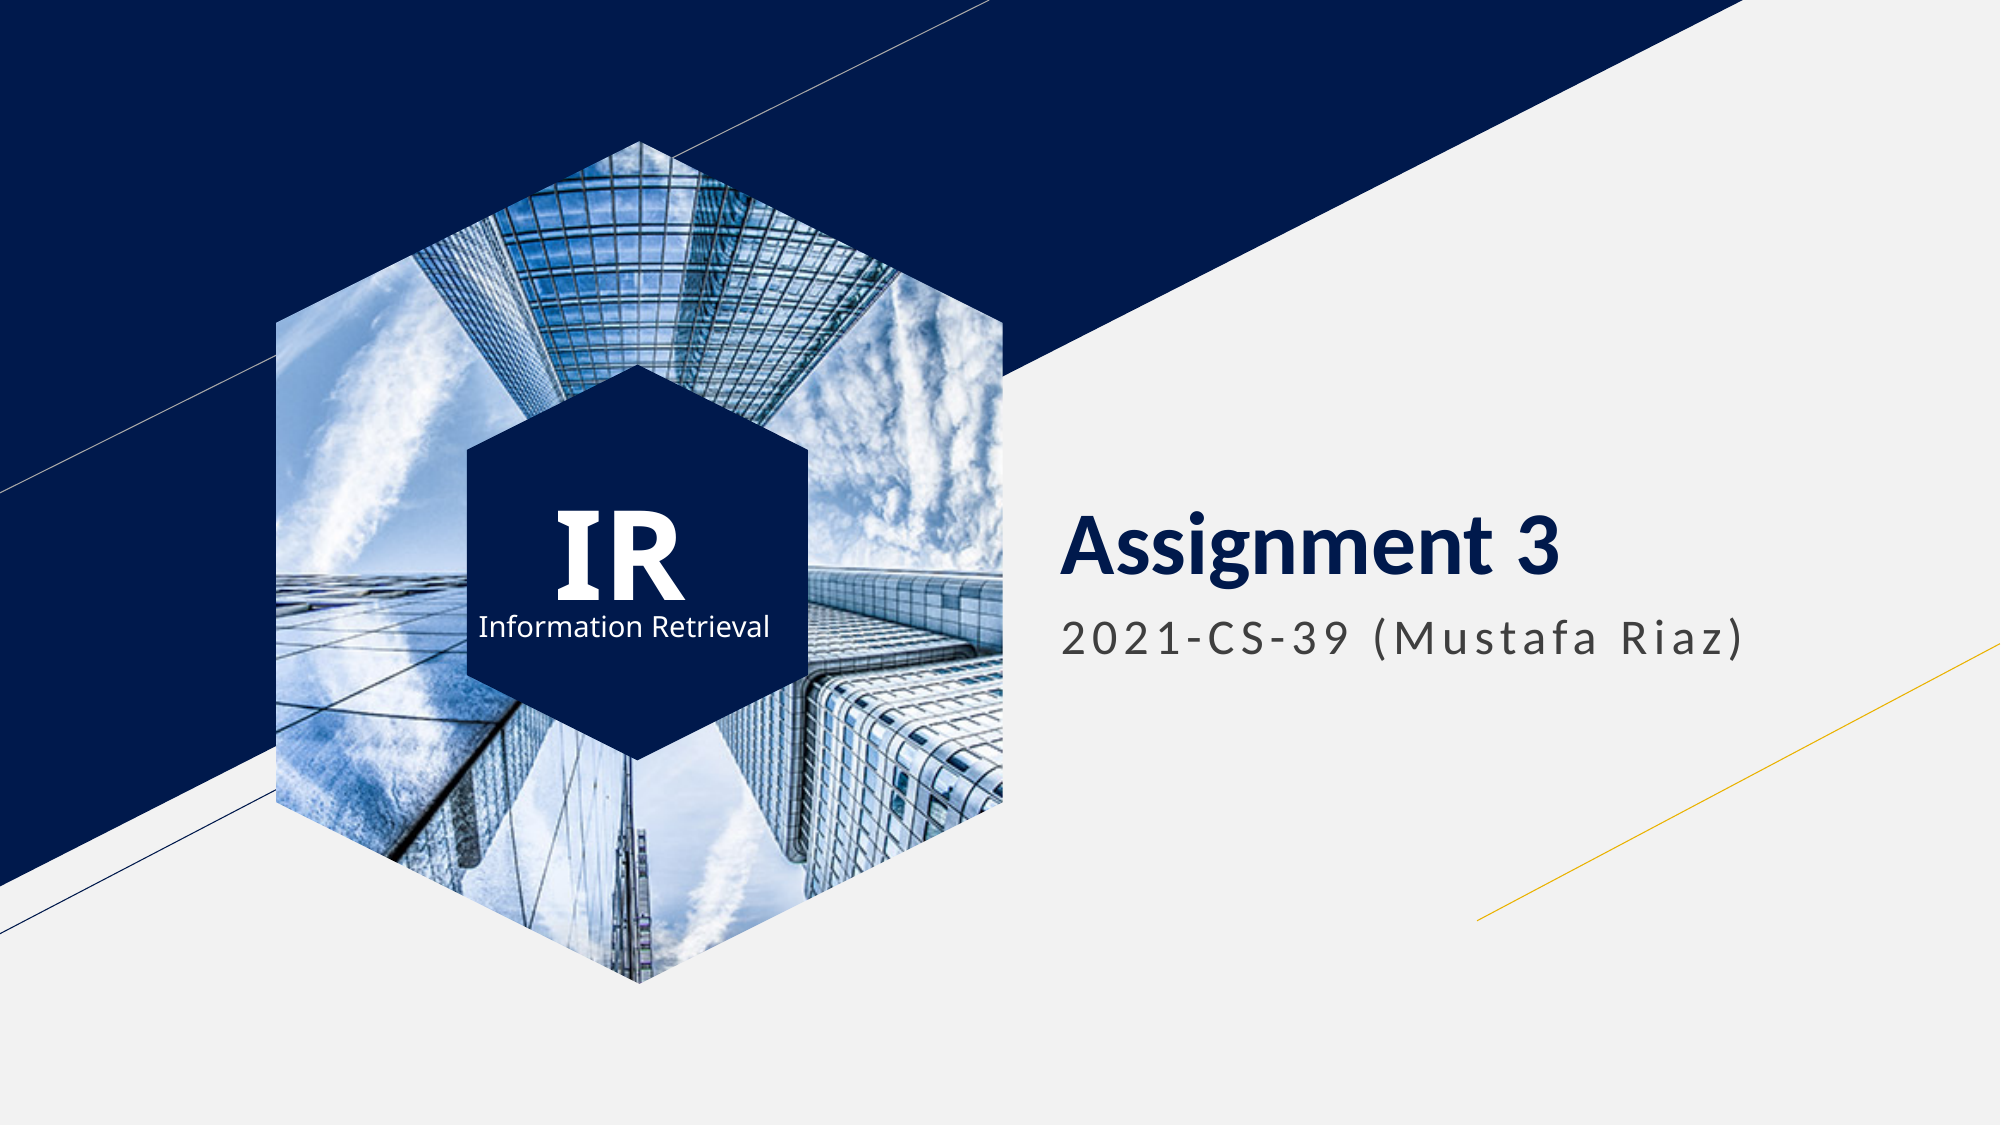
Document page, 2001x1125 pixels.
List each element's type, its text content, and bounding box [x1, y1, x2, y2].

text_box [484, 468, 765, 652]
title Assignment 3 [1045, 329, 1842, 595]
picture [276, 141, 1003, 984]
subtitle 2021-CS-39 (Mustafa Riaz) [1045, 597, 1843, 804]
